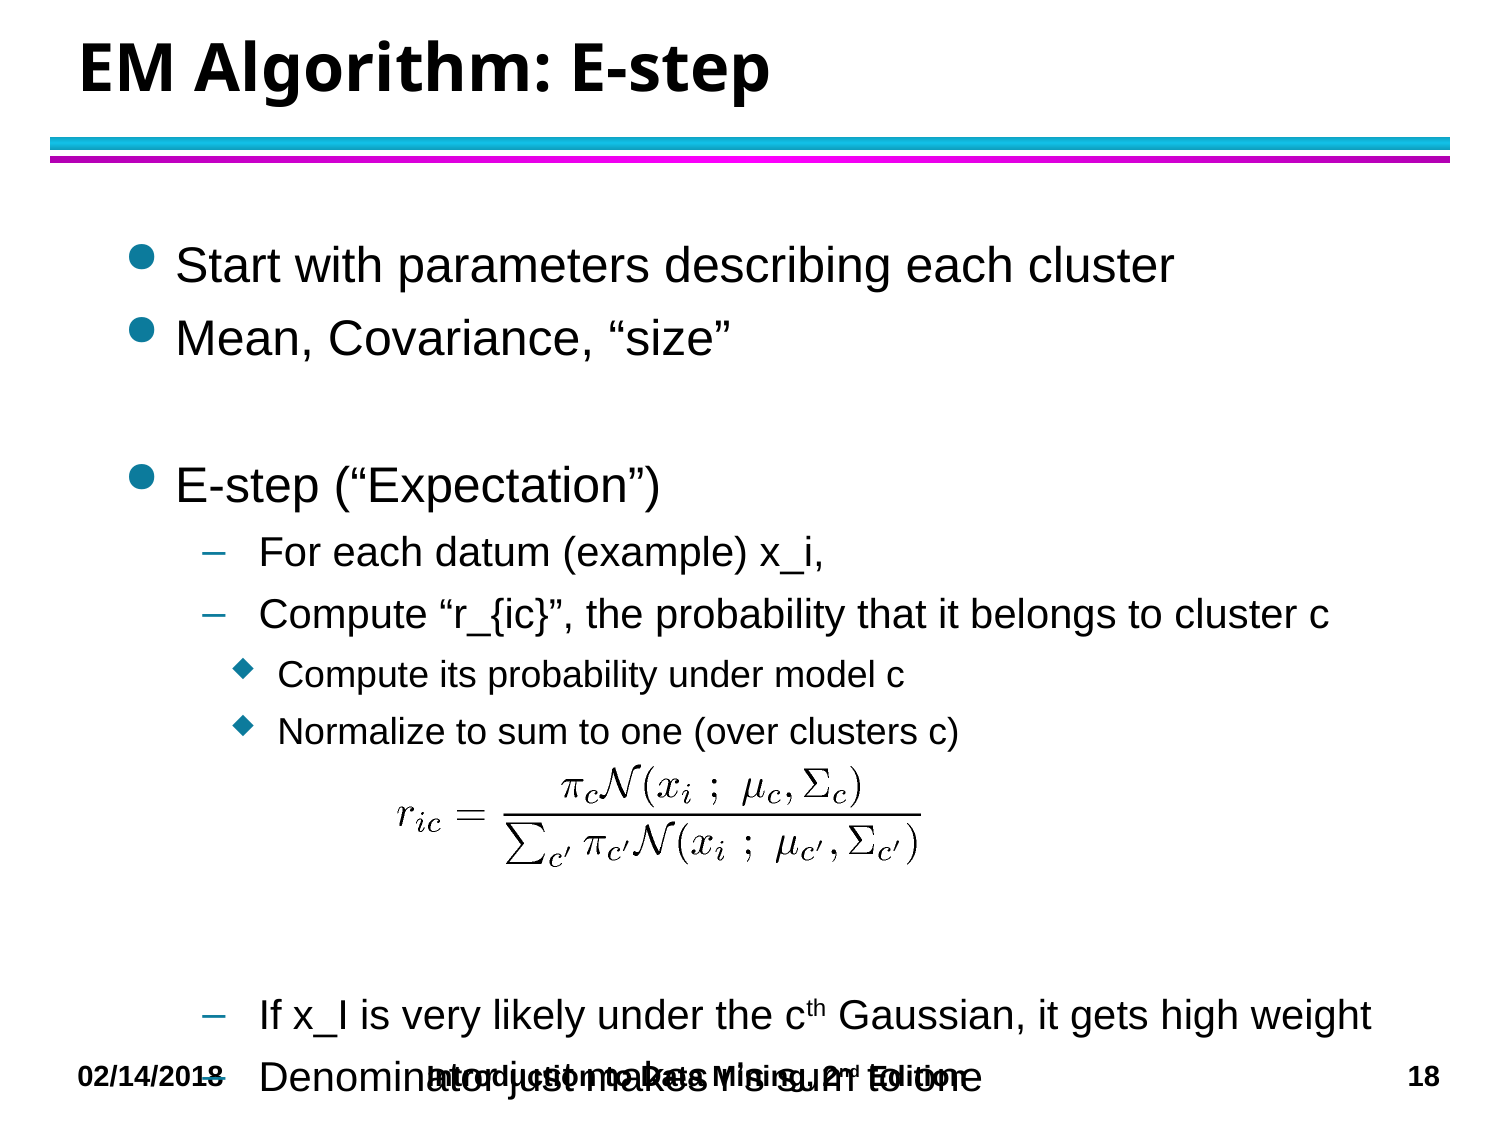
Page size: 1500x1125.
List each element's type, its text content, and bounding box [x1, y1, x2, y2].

picture [395, 762, 926, 867]
title EM Algorithm: E-step [62, 24, 1421, 113]
list Start with parameters describing each cluster Mean, Covariance, “size” E-step (“Expectation”) For each datum (example) x_i, Compute “r_{ic}”, the probability that it belongs to cluster c Compute its probability under model c Normalize to sum to one (over clusters c) If x_I is very likely under the cth Gaussian, it gets high weight Denominator just makes r’s sum to one [112, 224, 1450, 1088]
